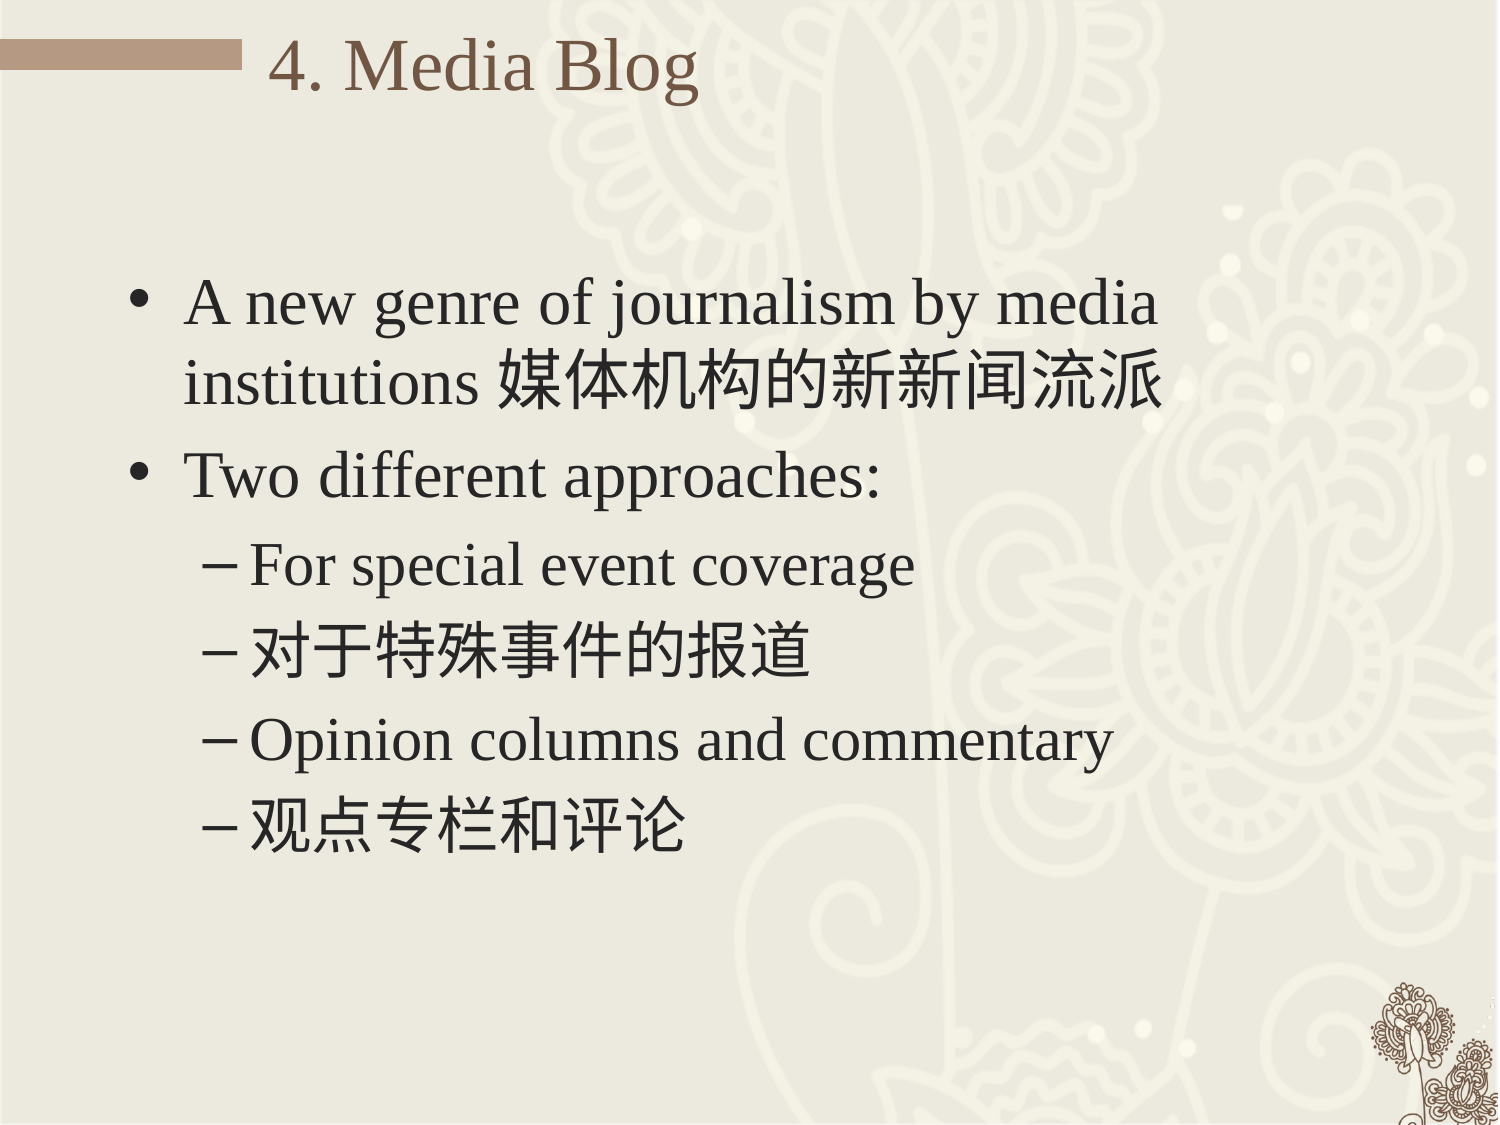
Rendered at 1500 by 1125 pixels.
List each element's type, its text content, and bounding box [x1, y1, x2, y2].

title 4. Media Blog [253, 7, 1294, 114]
list A new genre of journalism by media institutions媒体机构的新新闻流派 Two different approaches: For special event coverage 对于特殊事件的报道 Opinion columns and commentary 观点专栏和评论 [112, 249, 1238, 887]
picture [0, 0, 1498, 1125]
